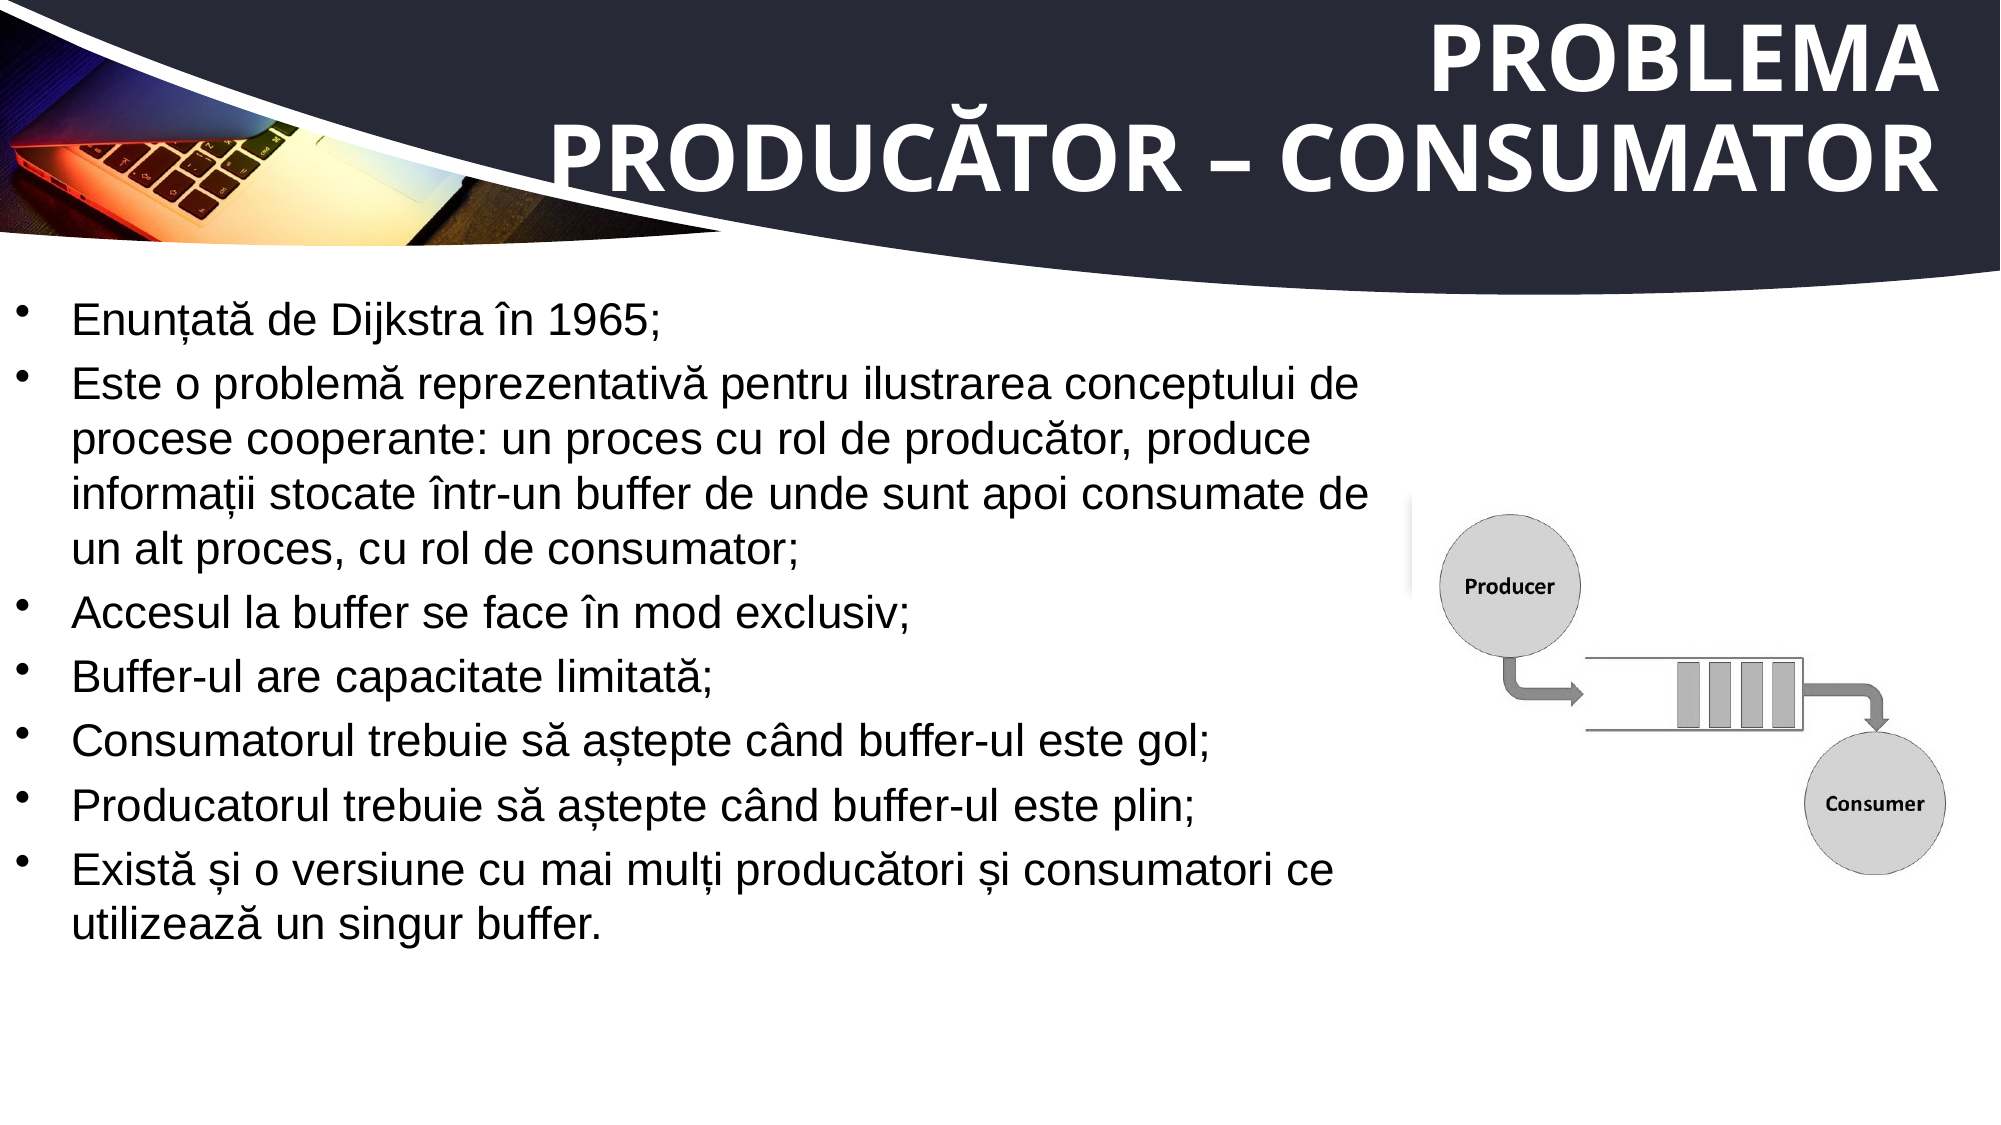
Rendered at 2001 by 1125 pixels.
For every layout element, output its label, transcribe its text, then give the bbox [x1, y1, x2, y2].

picture [1433, 500, 1956, 890]
text_box Enunțată de Dijkstra în 1965; Este o problemă reprezentativă pentru ilustrarea conceptului de procese cooperante: un proces cu rol de producător, produce informații stocate într-un buffer de unde sunt apoi consumate de un alt proces, cu rol de consumator; Accesul la buffer se face în mod exclusiv; Buffer-ul are capacitate limitată; Consumatorul trebuie să aștepte când buffer-ul este gol; Producatorul trebuie să aștepte când buffer-ul este plin; Există și o versiune cu mai mulți producători și consumatori ce utilizează un singur buffer. [0, 282, 1414, 1109]
picture [0, 9, 722, 247]
title Problema producător – consumator [137, 2, 2000, 220]
